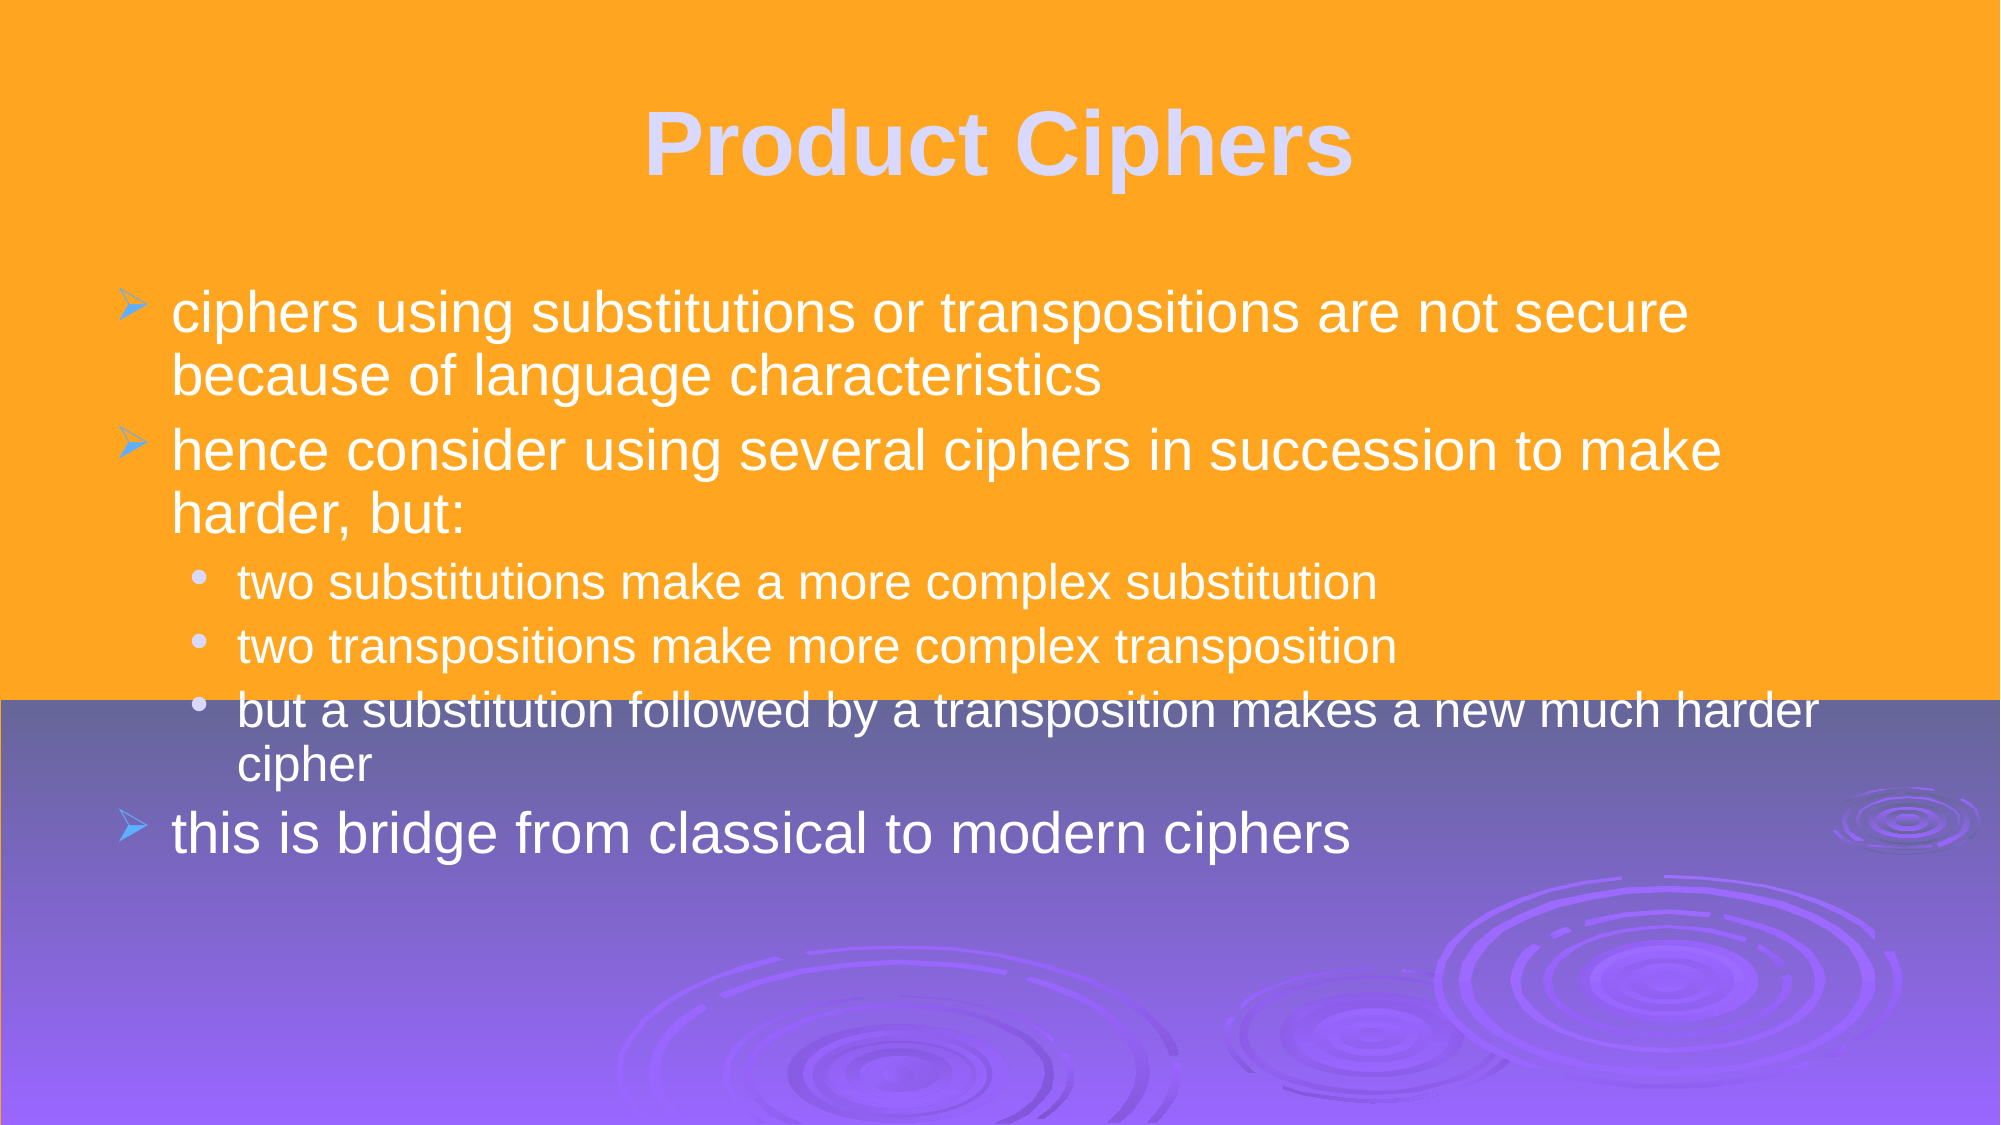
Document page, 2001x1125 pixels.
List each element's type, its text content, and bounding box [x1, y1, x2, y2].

list ciphers using substitutions or transpositions are not secure because of language characteristics hence consider using several ciphers in succession to make harder, but: two substitutions make a more complex substitution two transpositions make more complex transposition but a substitution followed by a transposition makes a new much harder cipher this is bridge from classical to modern ciphers [99, 275, 1900, 1006]
title Product Ciphers [99, 45, 1900, 233]
